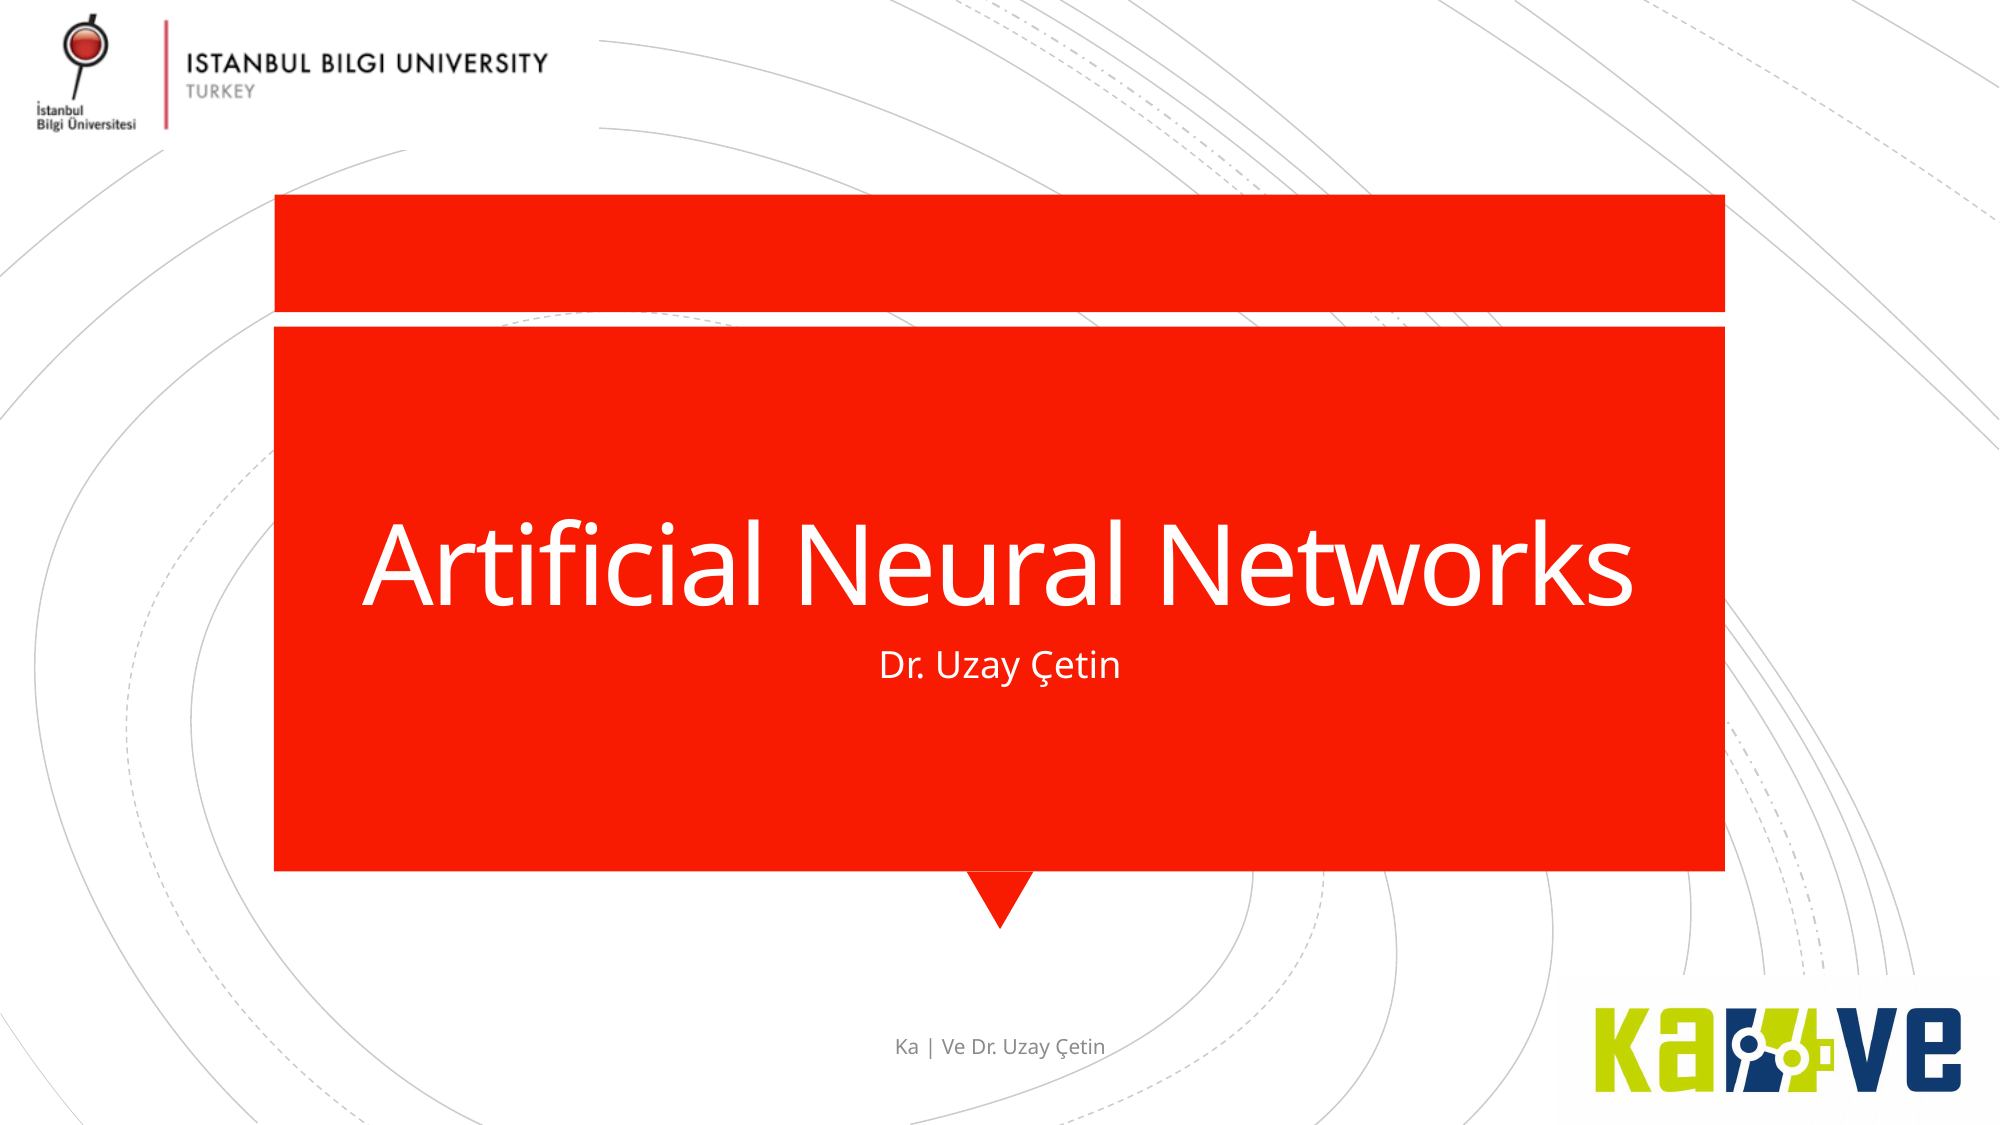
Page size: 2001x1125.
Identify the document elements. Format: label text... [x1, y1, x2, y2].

subtitle Dr. Uzay Çetin [288, 640, 1712, 858]
picture [1556, 975, 2000, 1125]
title Artificial Neural Networks [288, 340, 1713, 628]
footer Ka | Ve Dr. Uzay Çetin [131, 1021, 1556, 1074]
picture [0, 0, 599, 150]
